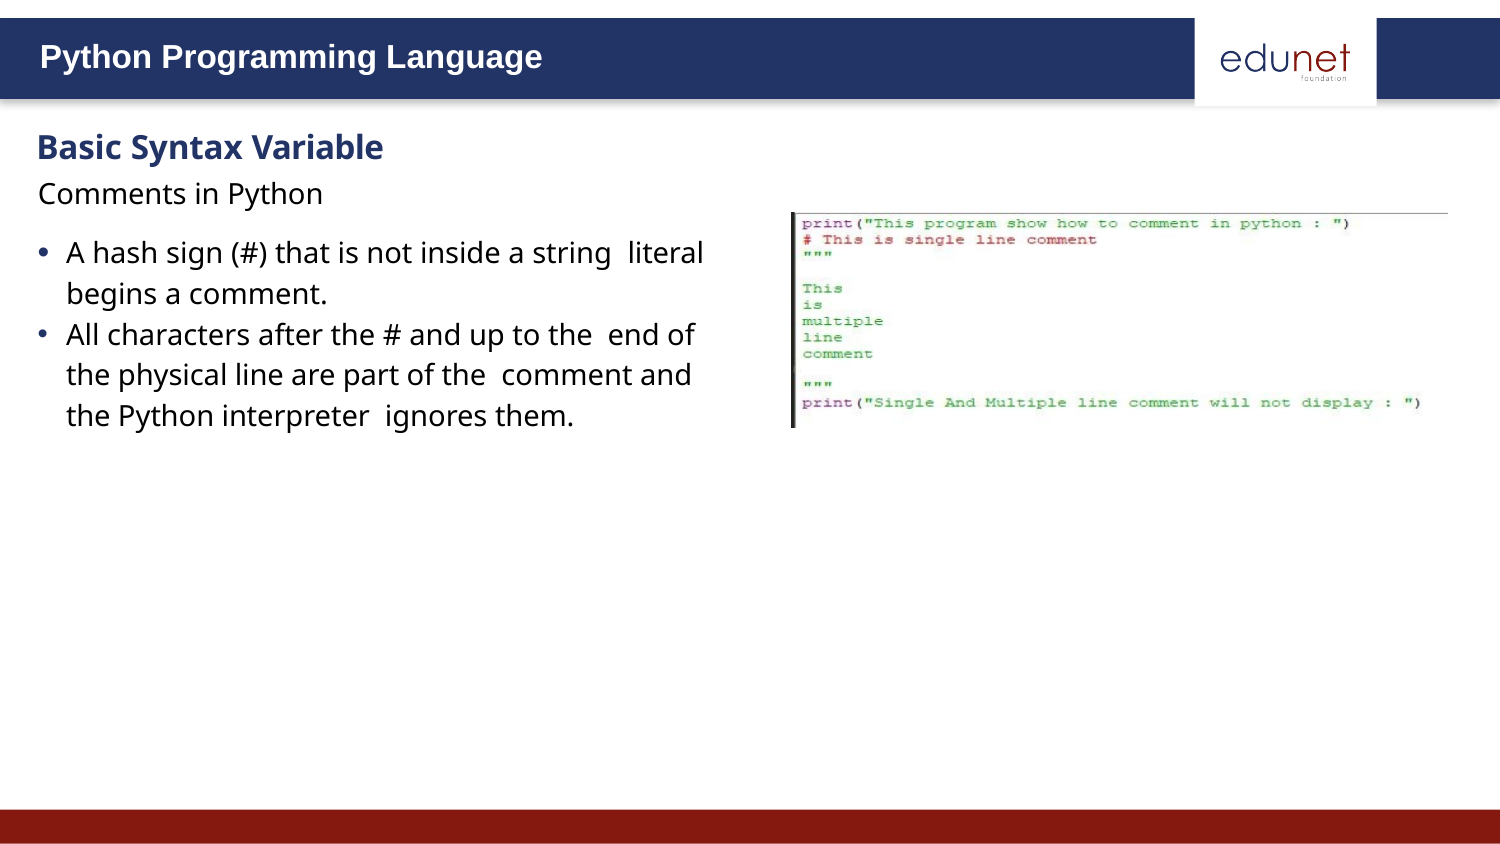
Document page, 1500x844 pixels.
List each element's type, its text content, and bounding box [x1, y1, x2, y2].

text_box A hash sign (#) that is not inside a string literal begins a comment. All characters after the # and up to the end of the physical line are part of the comment and the Python interpreter ignores them. [37, 226, 750, 433]
title Basic Syntax Variable [34, 124, 520, 268]
picture [1215, 38, 1356, 86]
text_box Comments in Python [35, 173, 388, 211]
picture [791, 212, 1449, 428]
